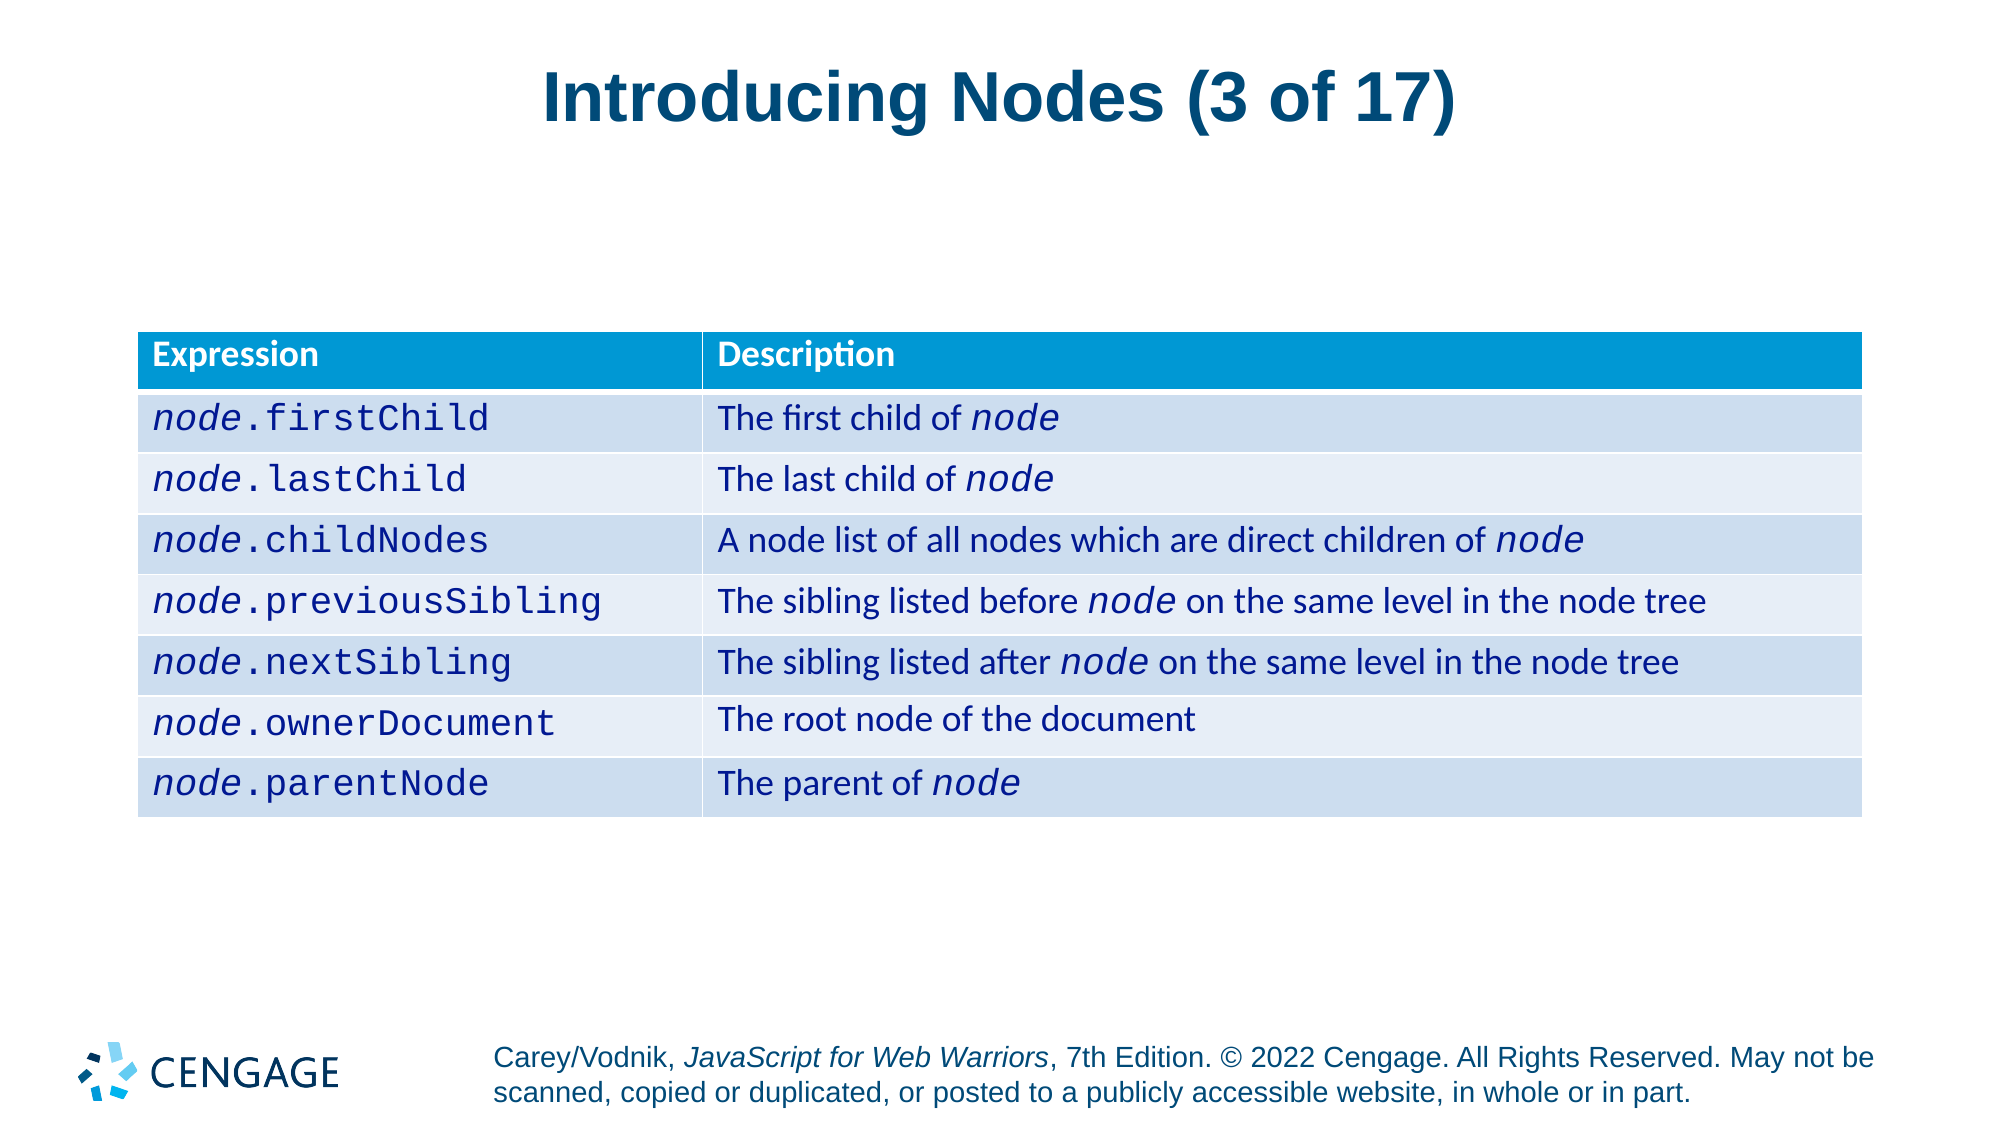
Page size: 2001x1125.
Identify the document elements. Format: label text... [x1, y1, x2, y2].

table_cell node.parentNode [138, 758, 702, 817]
table_cell The last child of node [703, 454, 1862, 513]
table_cell The root node of the document [703, 697, 1862, 756]
table_cell node.previousSibling [138, 575, 702, 634]
table_cell The first child of node [703, 395, 1862, 452]
table_cell A node list of all nodes which are direct children of node [703, 515, 1862, 574]
table_cell node.nextSibling [138, 636, 702, 695]
table_header Expression [138, 332, 702, 389]
table_header Description [703, 332, 1862, 389]
table_cell node.childNodes [138, 515, 702, 574]
table_cell node.ownerDocument [138, 697, 702, 756]
table_cell The parent of node [703, 758, 1862, 817]
title Introducing Nodes (3 of 17) [137, 59, 1863, 171]
table_cell The sibling listed after node on the same level in the node tree [703, 636, 1862, 695]
table_cell The sibling listed before node on the same level in the node tree [703, 575, 1862, 634]
picture [78, 1042, 338, 1101]
table_cell node.firstChild [138, 395, 702, 452]
table_cell node.lastChild [138, 454, 702, 513]
